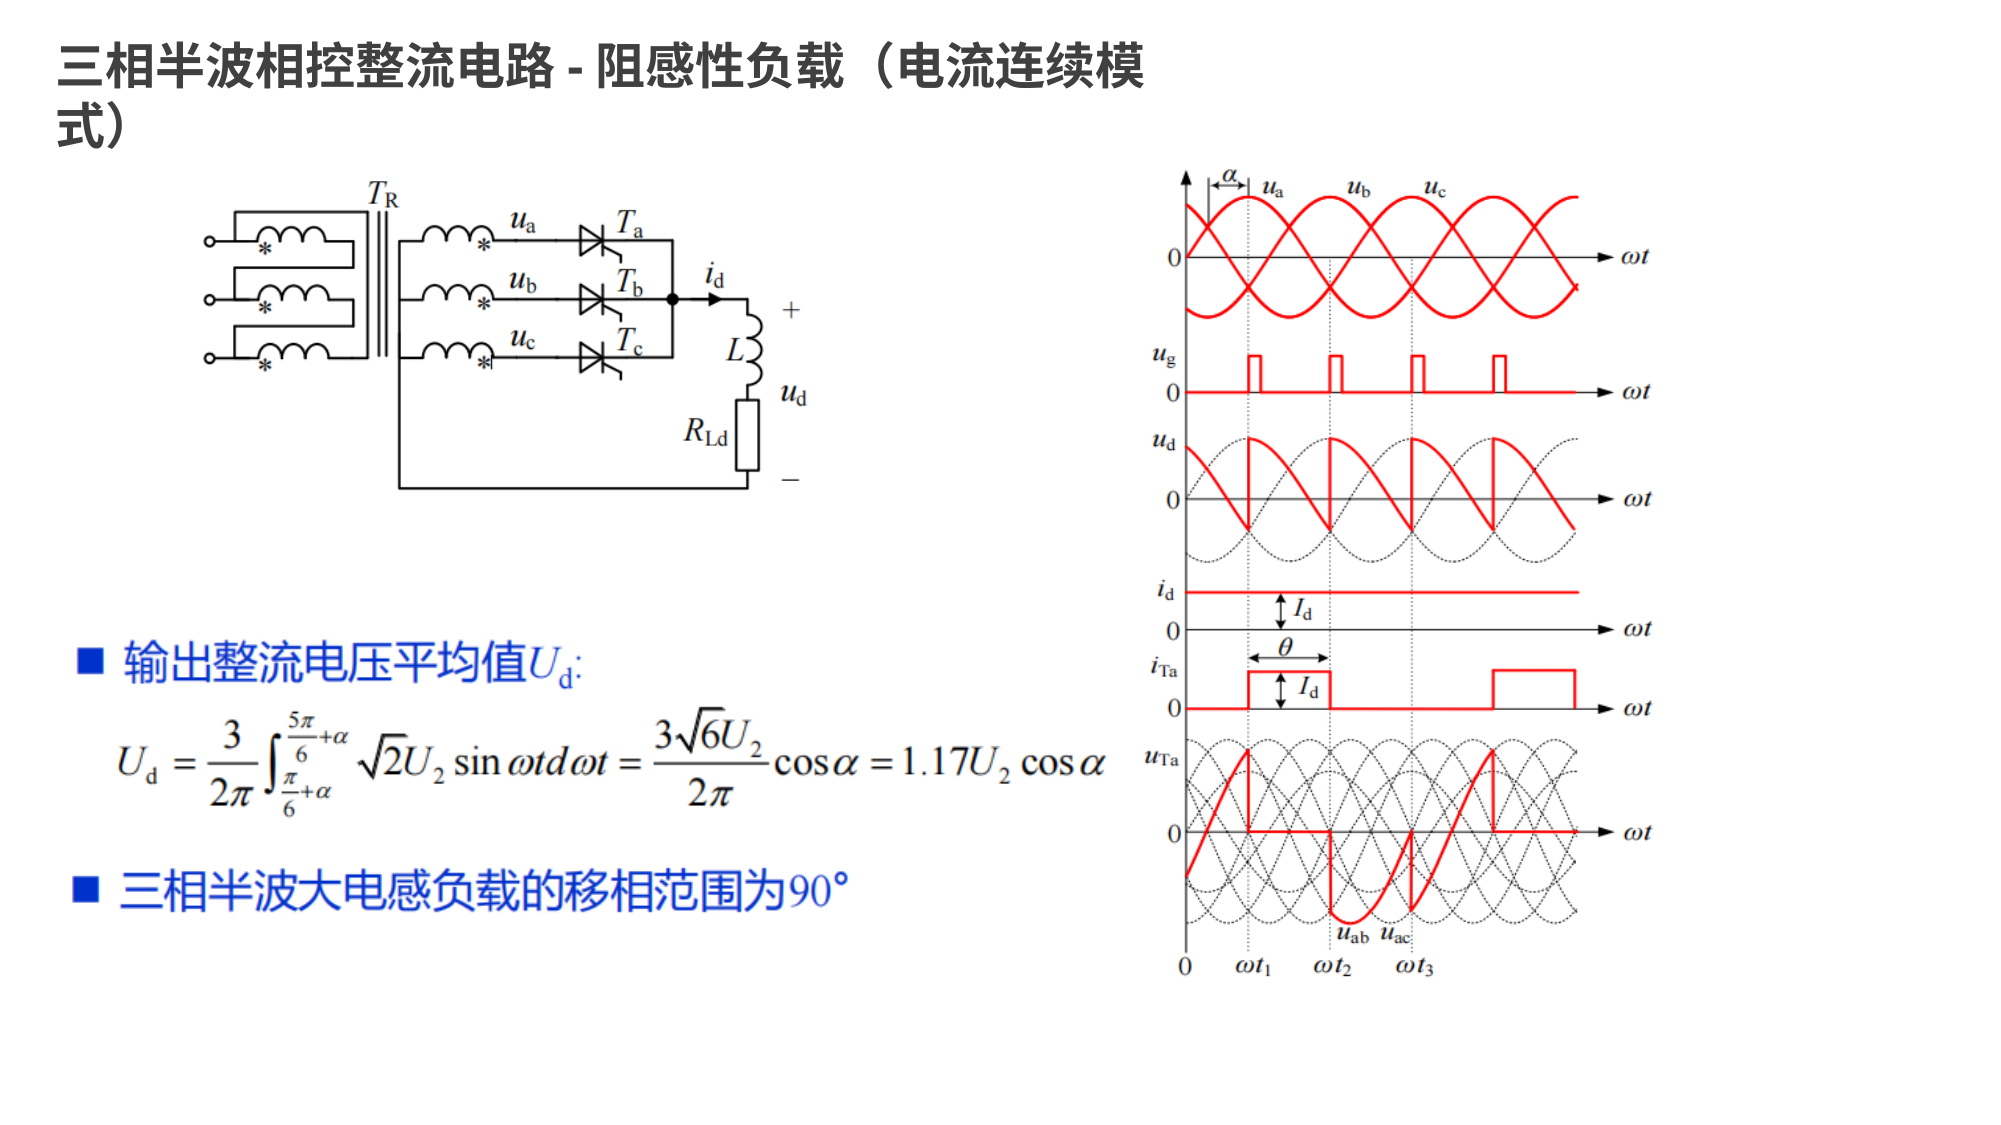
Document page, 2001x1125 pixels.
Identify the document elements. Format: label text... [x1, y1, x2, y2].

picture [157, 170, 890, 521]
picture [32, 102, 1743, 1016]
text_box 三相半波相控整流电路-阻感性负载（电流连续模式） [40, 27, 1235, 162]
